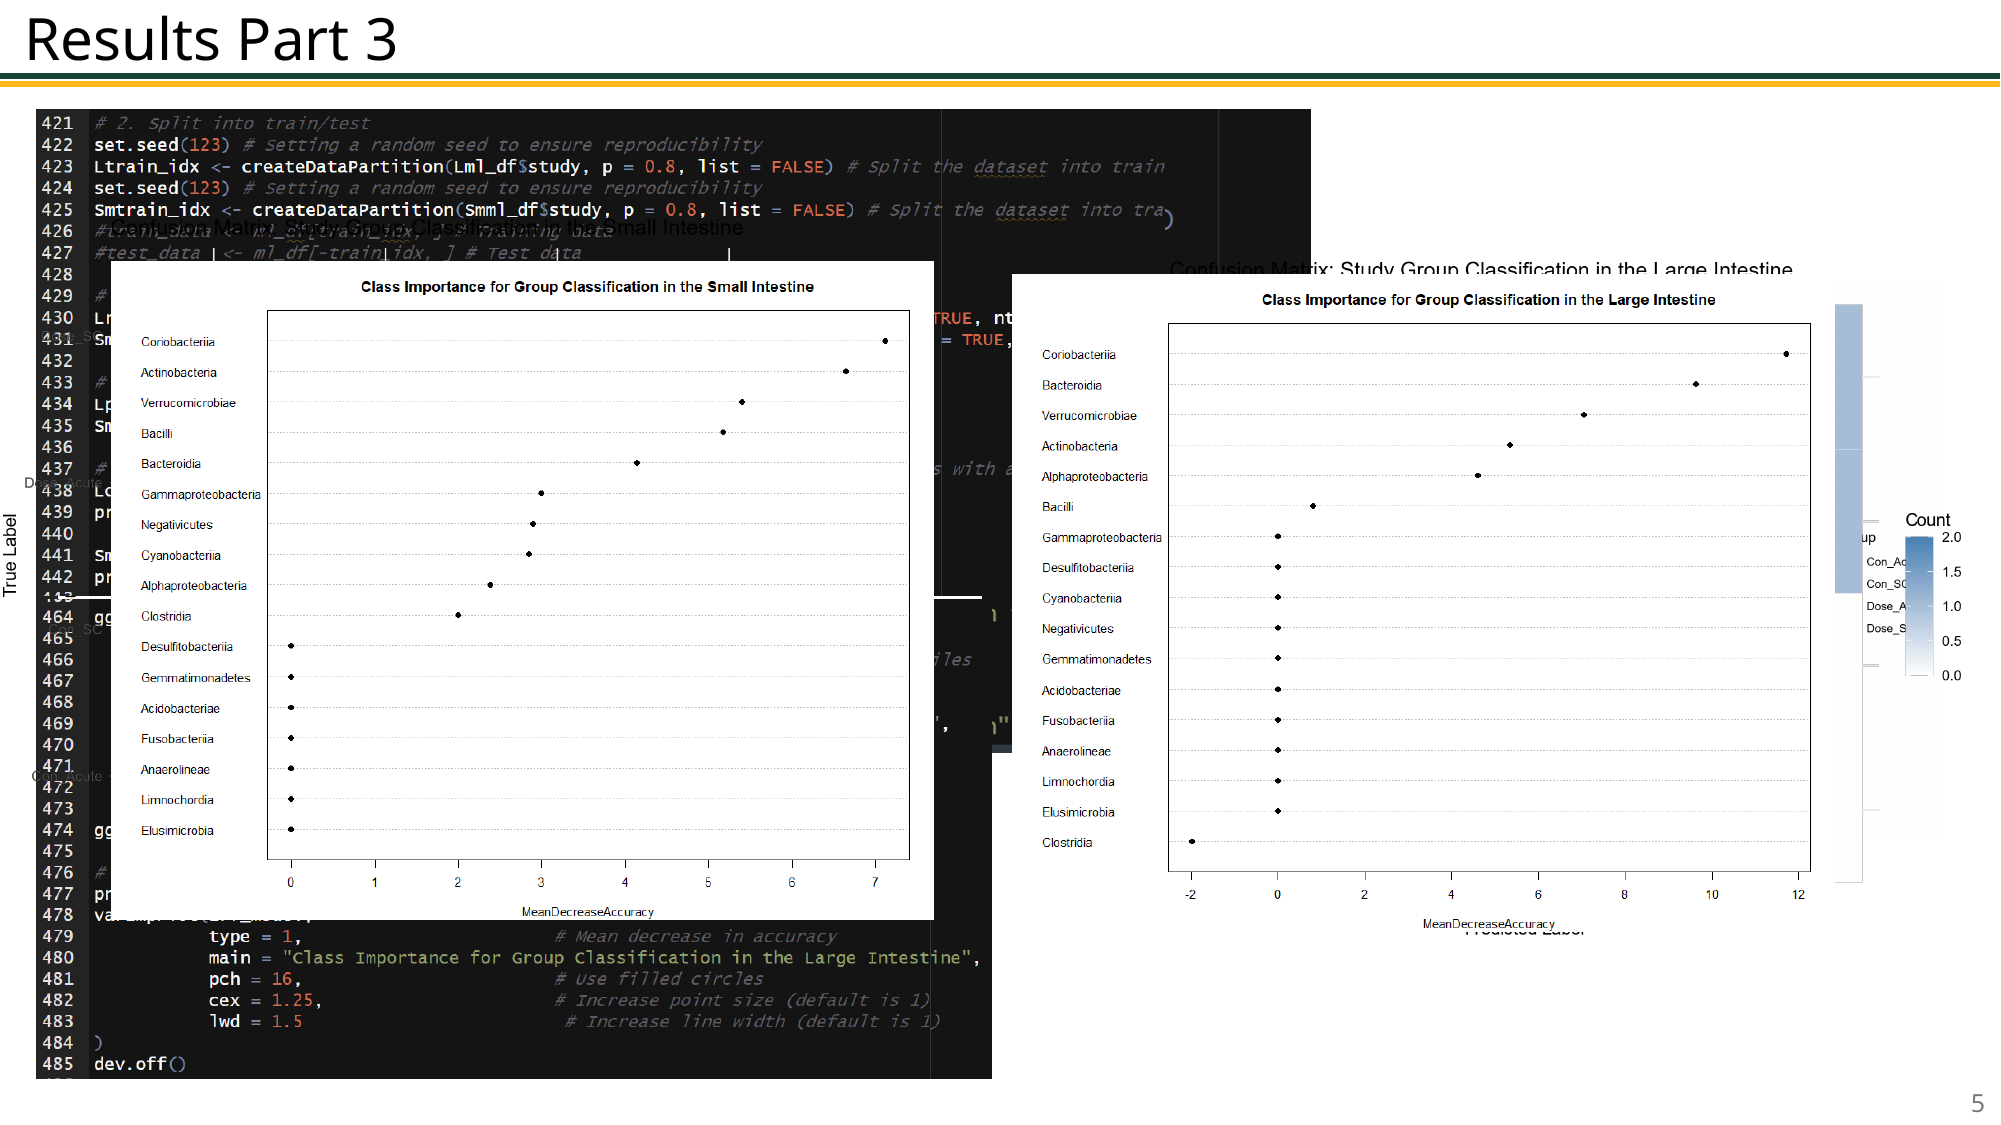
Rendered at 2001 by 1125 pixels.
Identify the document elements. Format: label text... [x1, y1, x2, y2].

slide_number 5 [1938, 1072, 2000, 1125]
text_box Results Part 3 [9, 0, 1109, 75]
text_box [0, 75, 2000, 85]
picture [0, 109, 1979, 1080]
